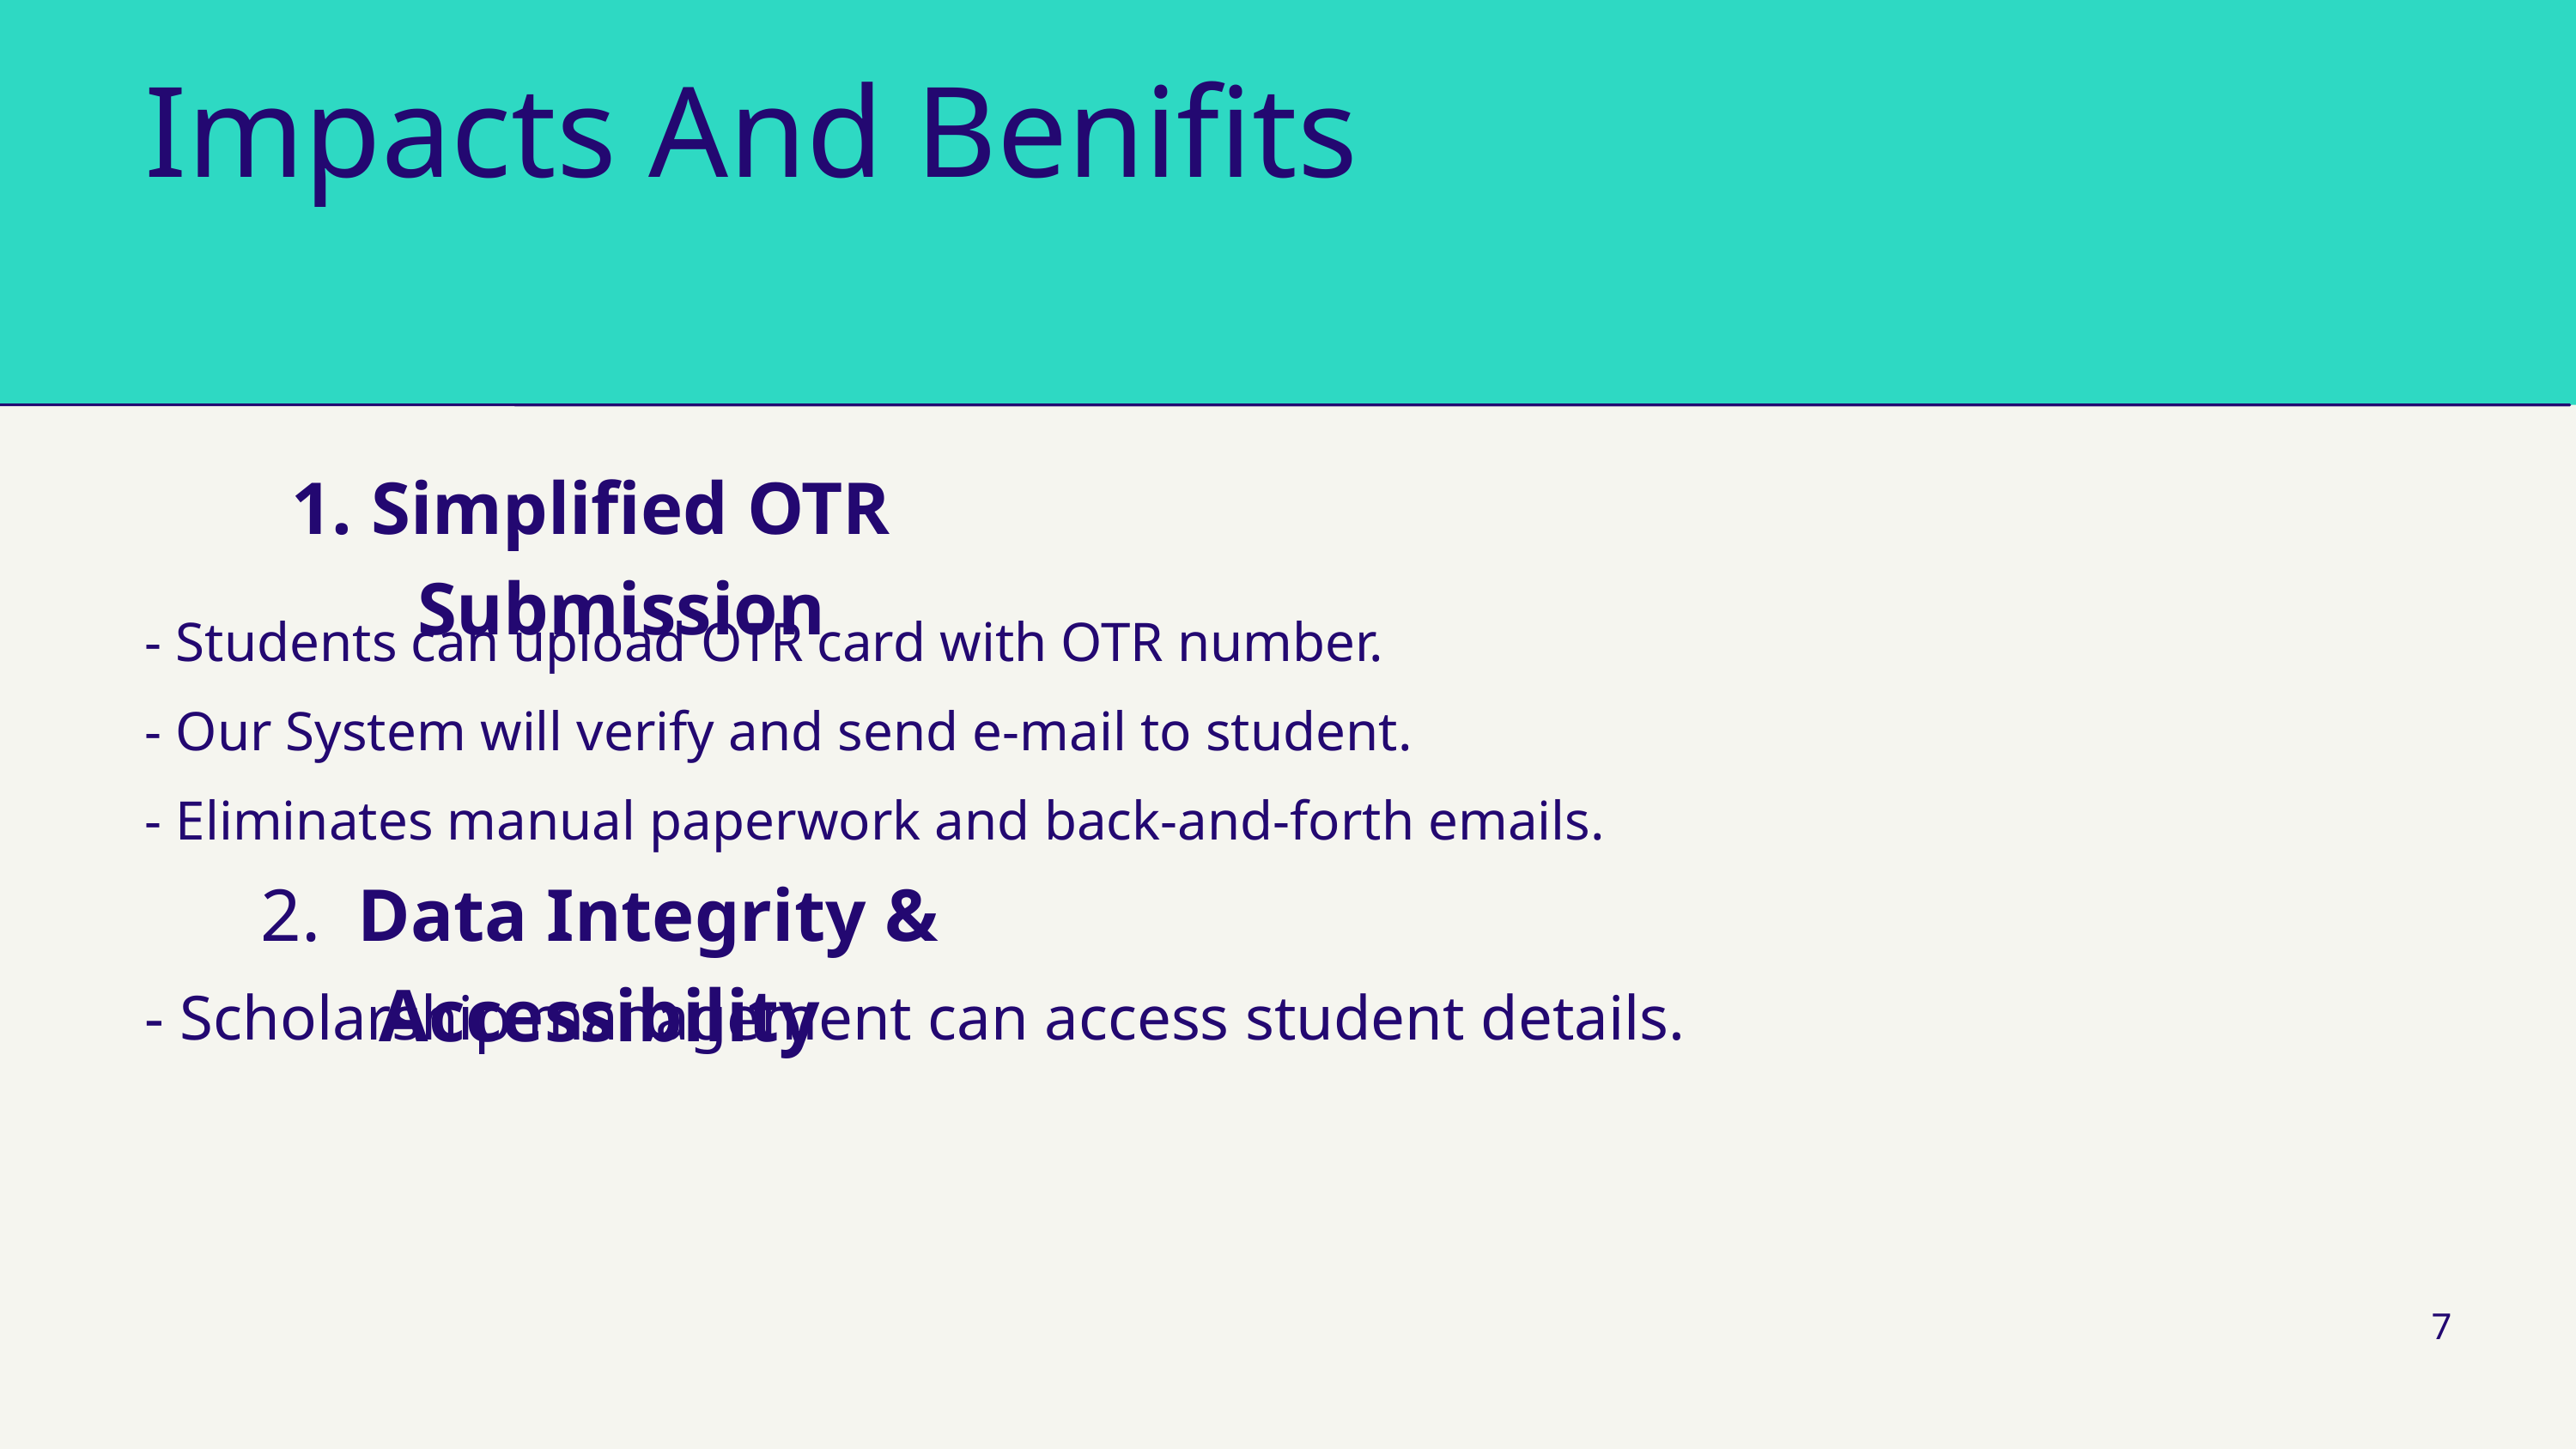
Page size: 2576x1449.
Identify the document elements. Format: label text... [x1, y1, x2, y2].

text_box - Students can upload OTR card with OTR number. - Our System will verify and send e-mail to student. - Eliminates manual paperwork and back-and-forth emails. [144, 581, 2218, 935]
text_box Simplified OTR Submission [21, 448, 1100, 649]
text_box - Scholarship management can access student details. [144, 952, 1730, 1152]
text_box 7 [2431, 1296, 2452, 1348]
text_box [0, 0, 2576, 405]
text_box Impacts And Benifits [144, 52, 2372, 203]
text_box 2. Data Integrity & Accessibility [48, 855, 1151, 1057]
